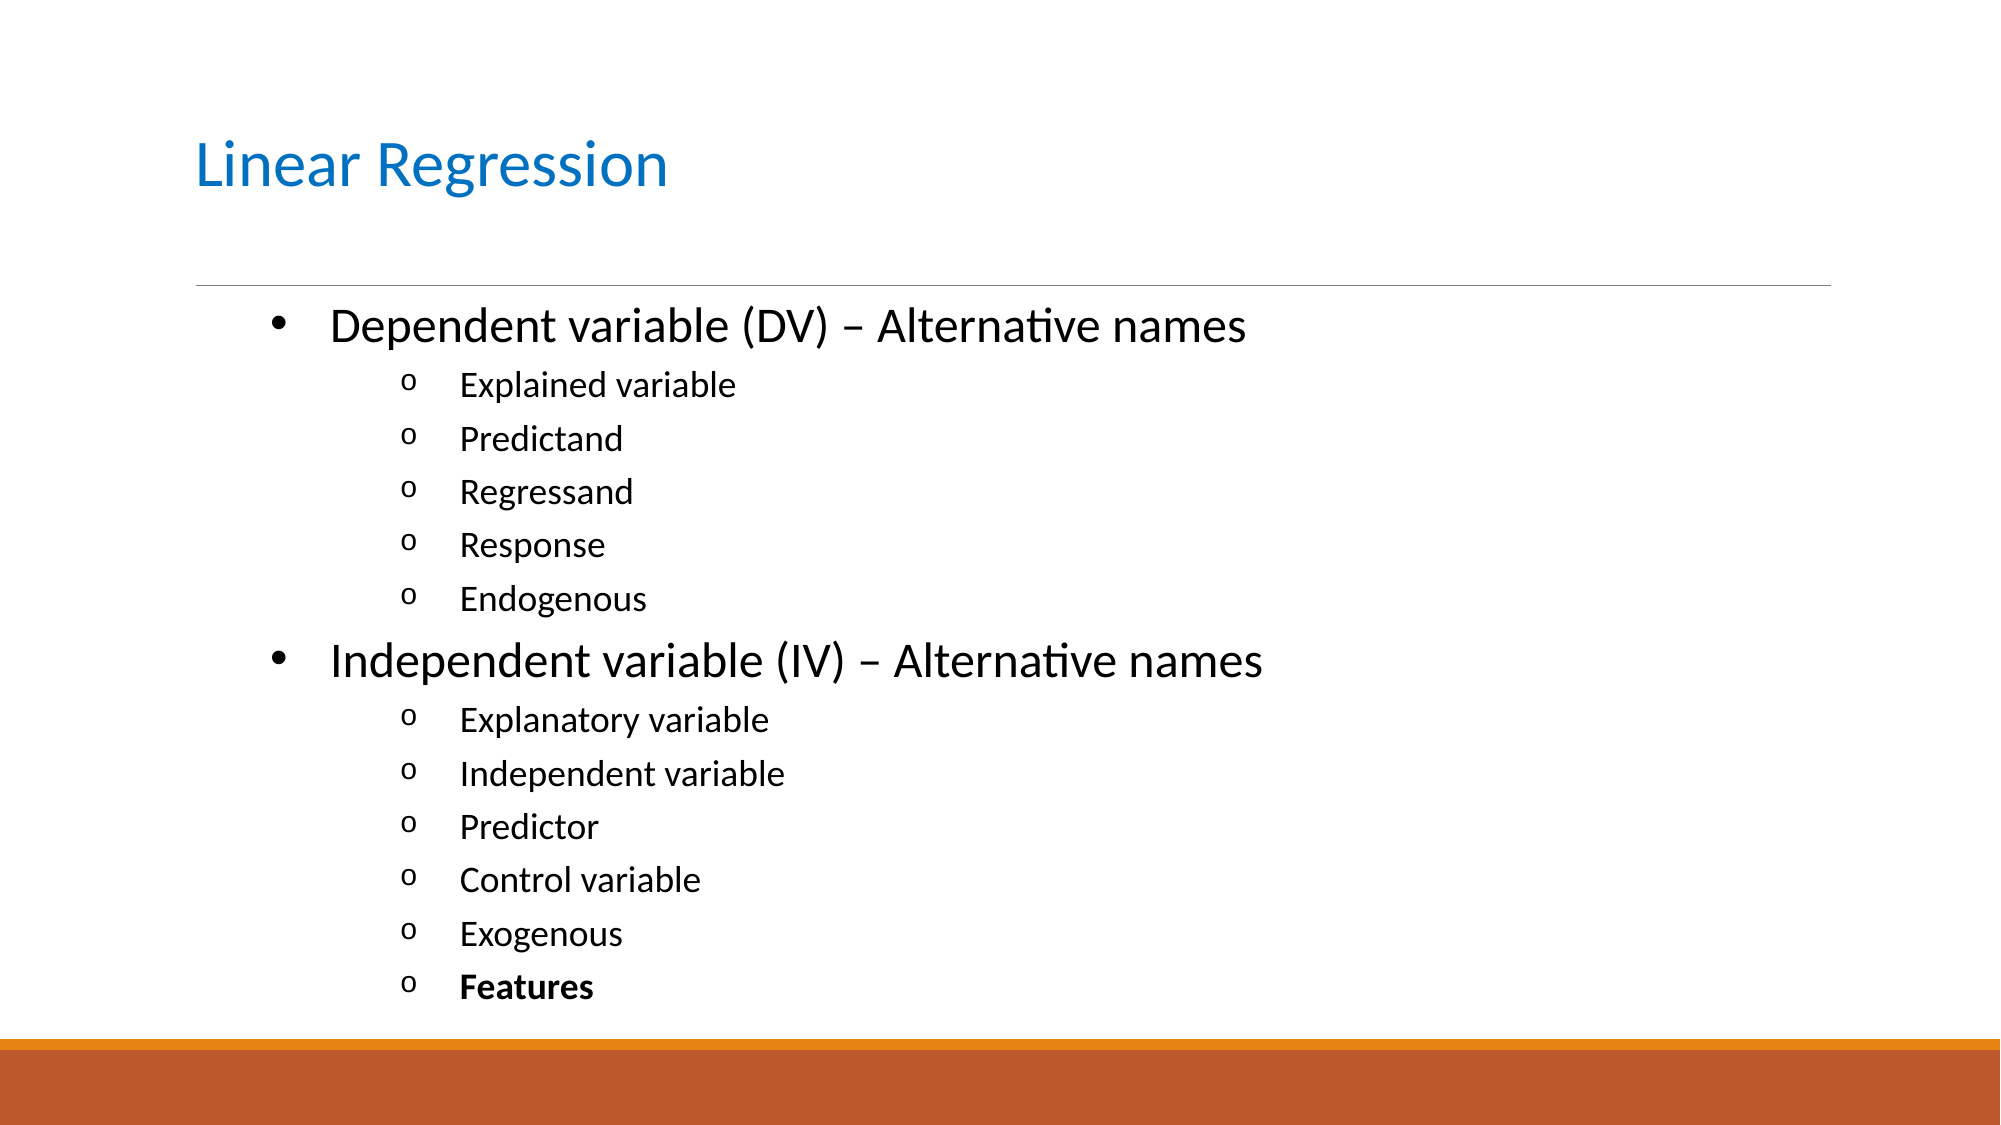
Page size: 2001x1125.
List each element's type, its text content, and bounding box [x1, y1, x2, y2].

list Dependent variable (DV) – Alternative names Explained variable Predictand Regressand Response Endogenous Independent variable (IV) – Alternative names Explanatory variable Independent variable Predictor Control variable Exogenous Features [180, 284, 1830, 1026]
title Linear Regression [180, 47, 1830, 284]
